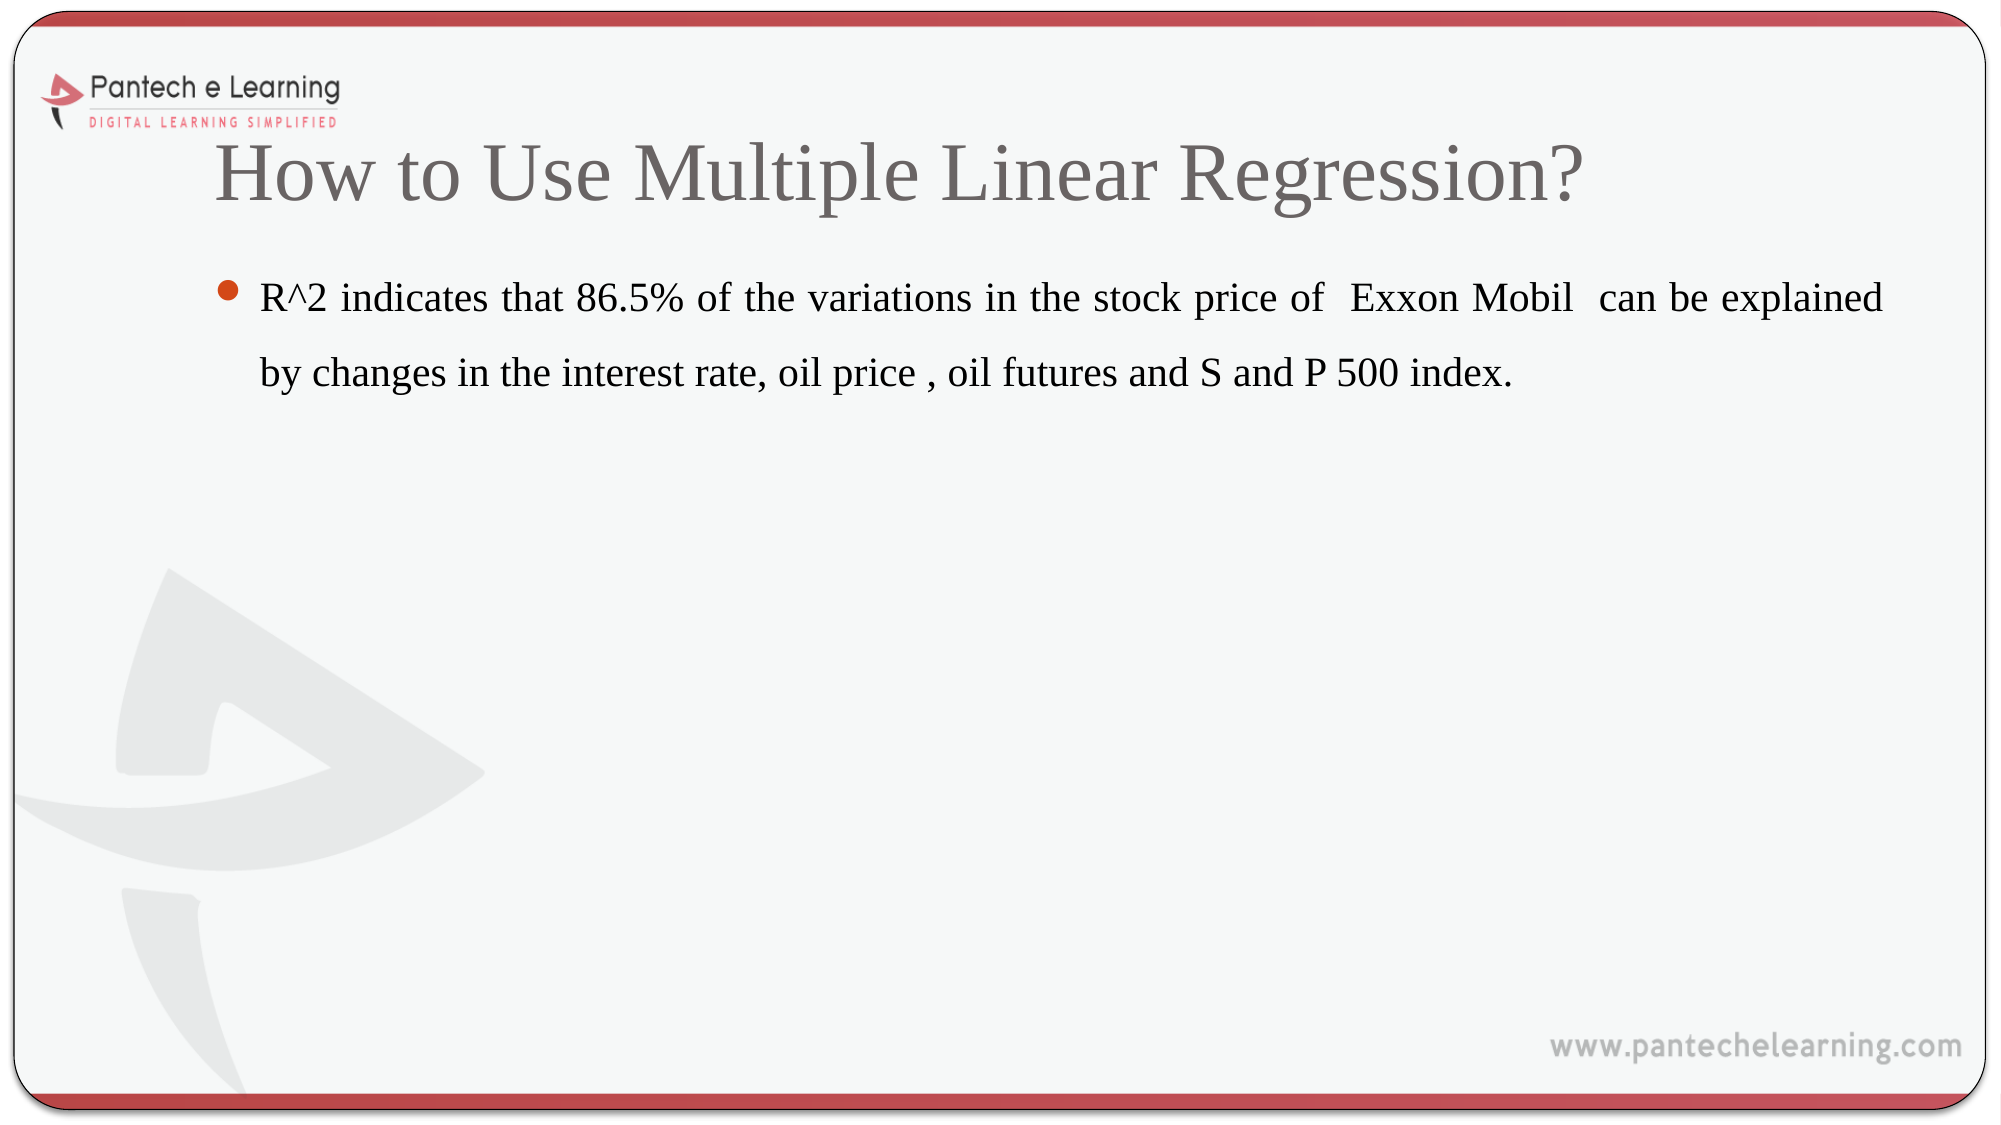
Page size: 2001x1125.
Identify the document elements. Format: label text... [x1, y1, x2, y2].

list R^2 indicates that 86.5% of the variations in the stock price of Exxon Mobil can be explained by changes in the interest rate, oil price , oil futures and S and P 500 index. [200, 237, 1900, 988]
picture [15, 12, 1984, 1108]
title How to Use Multiple Linear Regression? [200, 45, 1900, 233]
